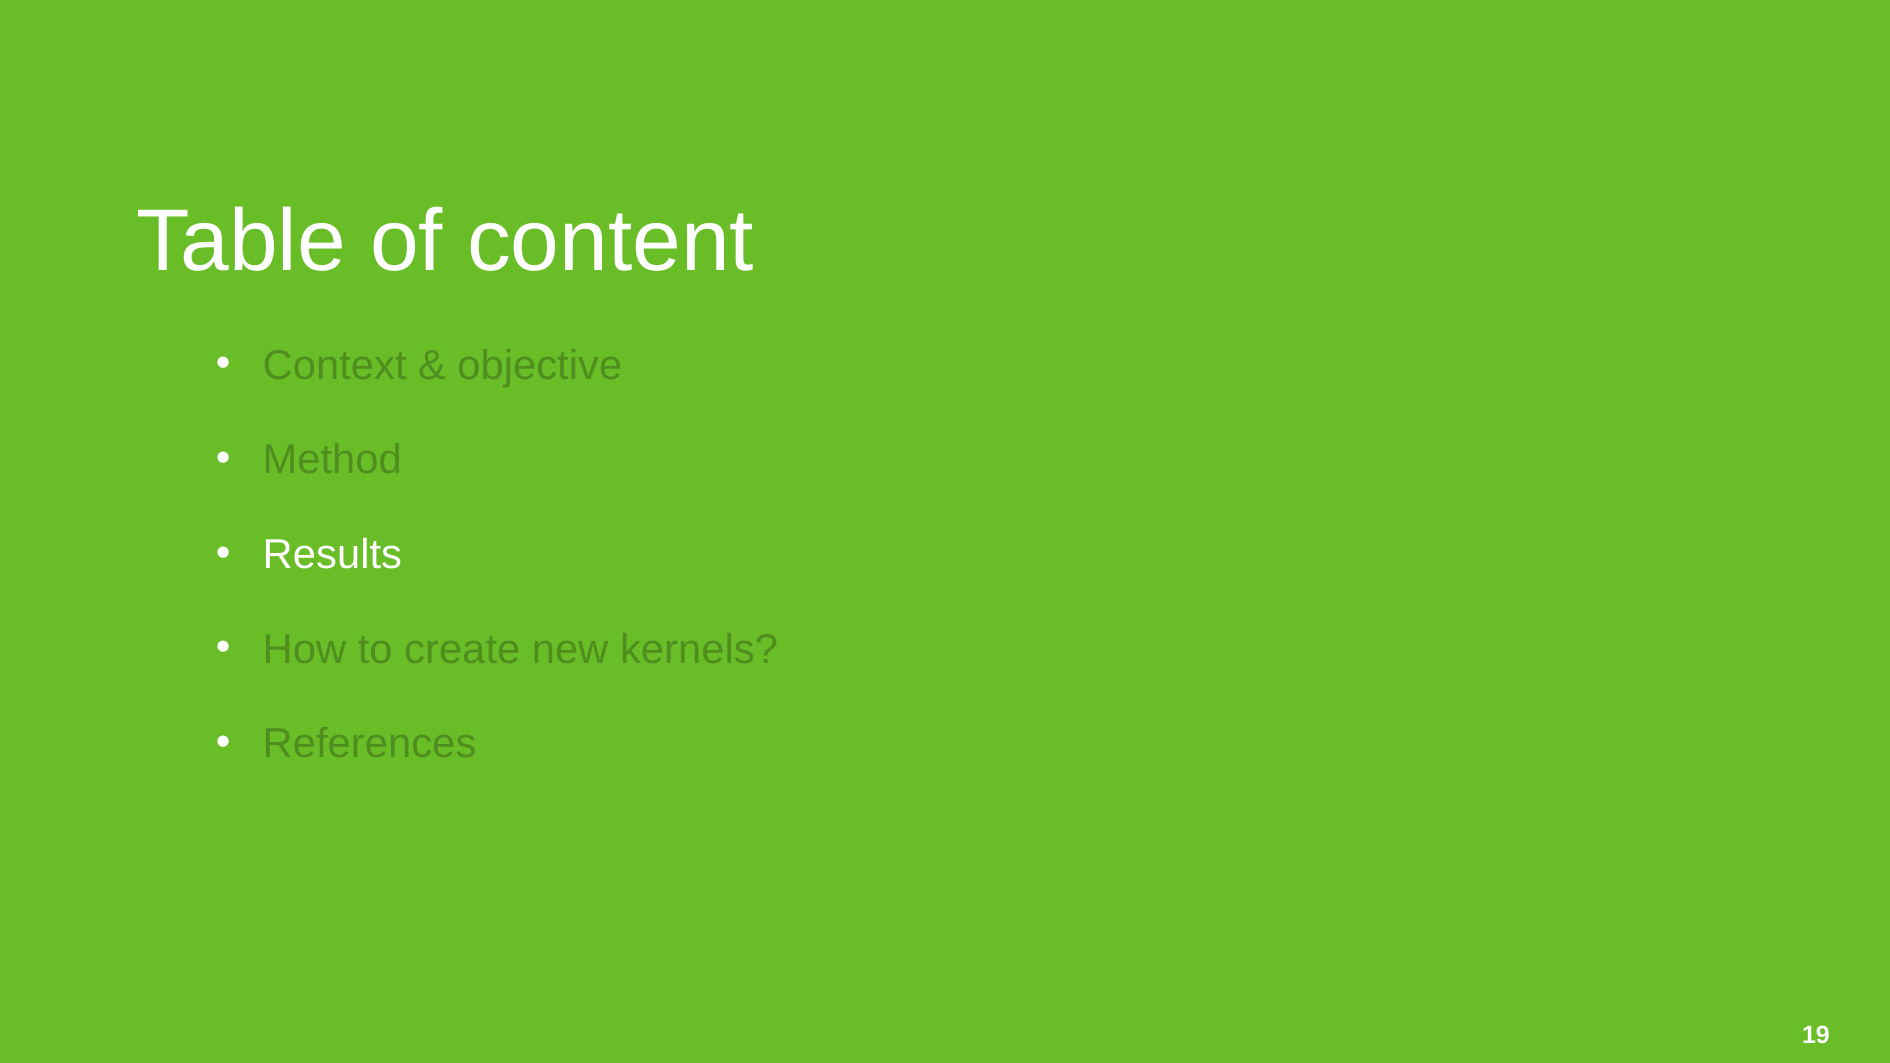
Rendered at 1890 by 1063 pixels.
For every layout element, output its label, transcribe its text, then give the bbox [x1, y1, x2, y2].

list Context & objective Method Results How to create new kernels? References [215, 312, 1787, 813]
title Table of content [136, 190, 1708, 290]
slide_number 19 [1747, 1003, 1831, 1063]
